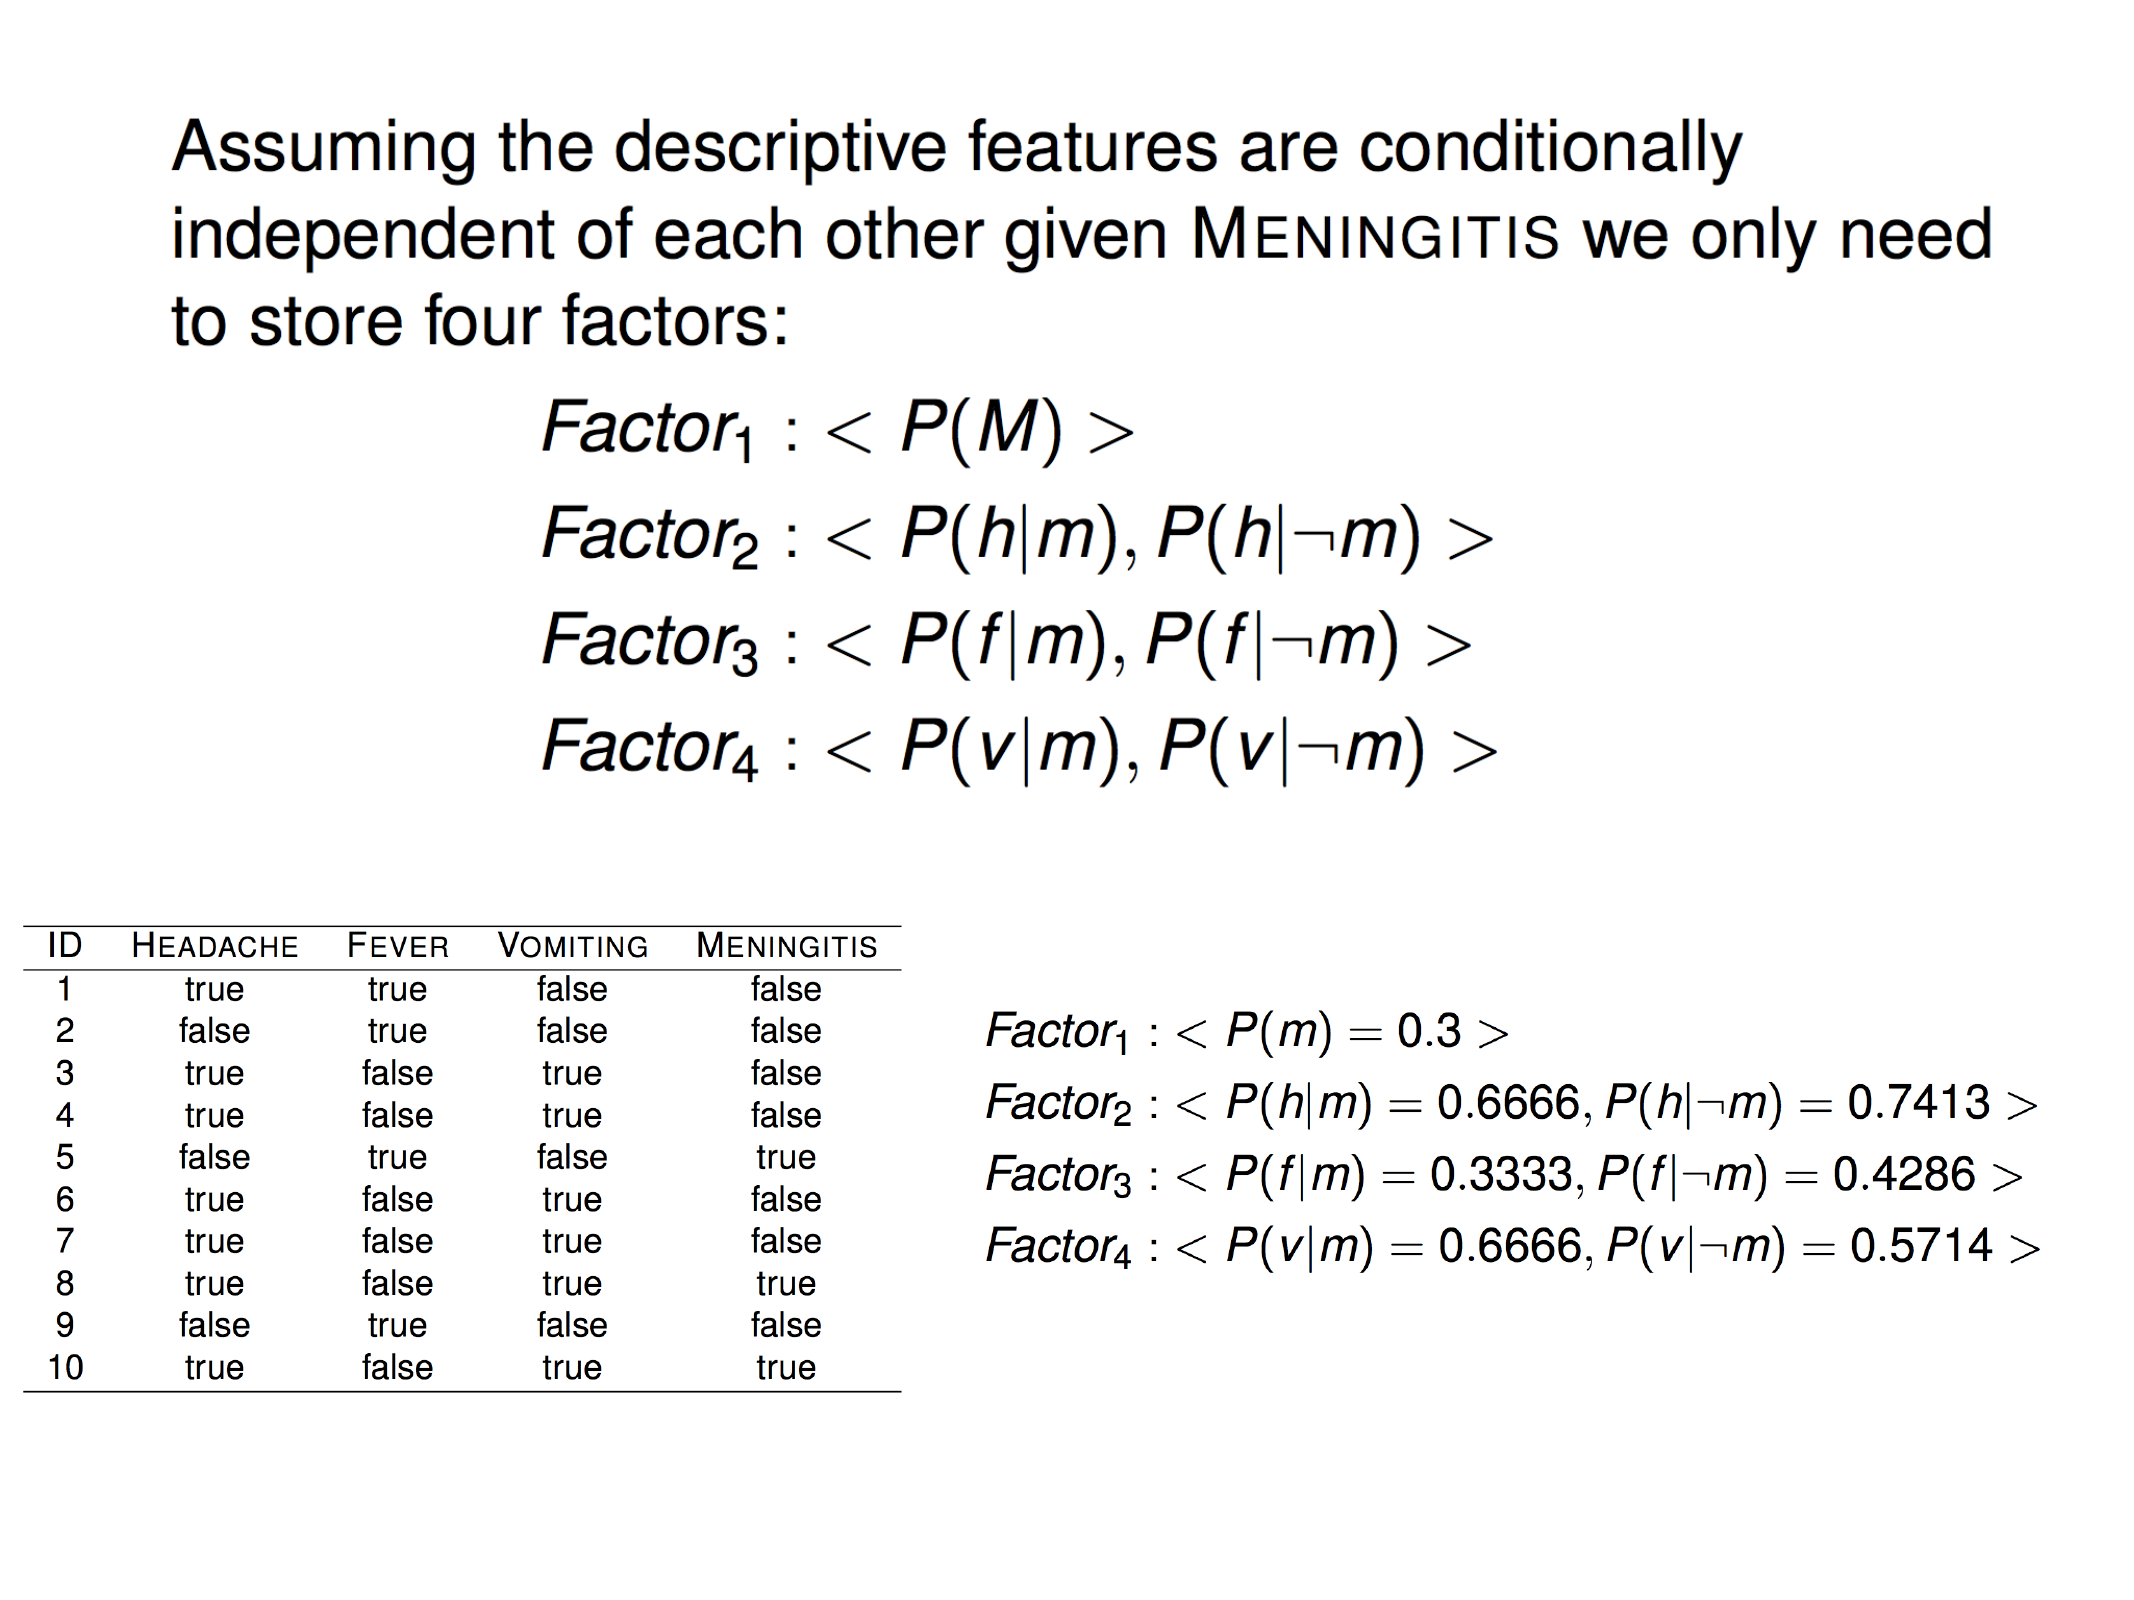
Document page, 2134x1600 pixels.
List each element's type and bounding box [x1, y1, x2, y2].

picture [947, 982, 2053, 1287]
picture [151, 94, 2053, 812]
picture [3, 905, 918, 1410]
